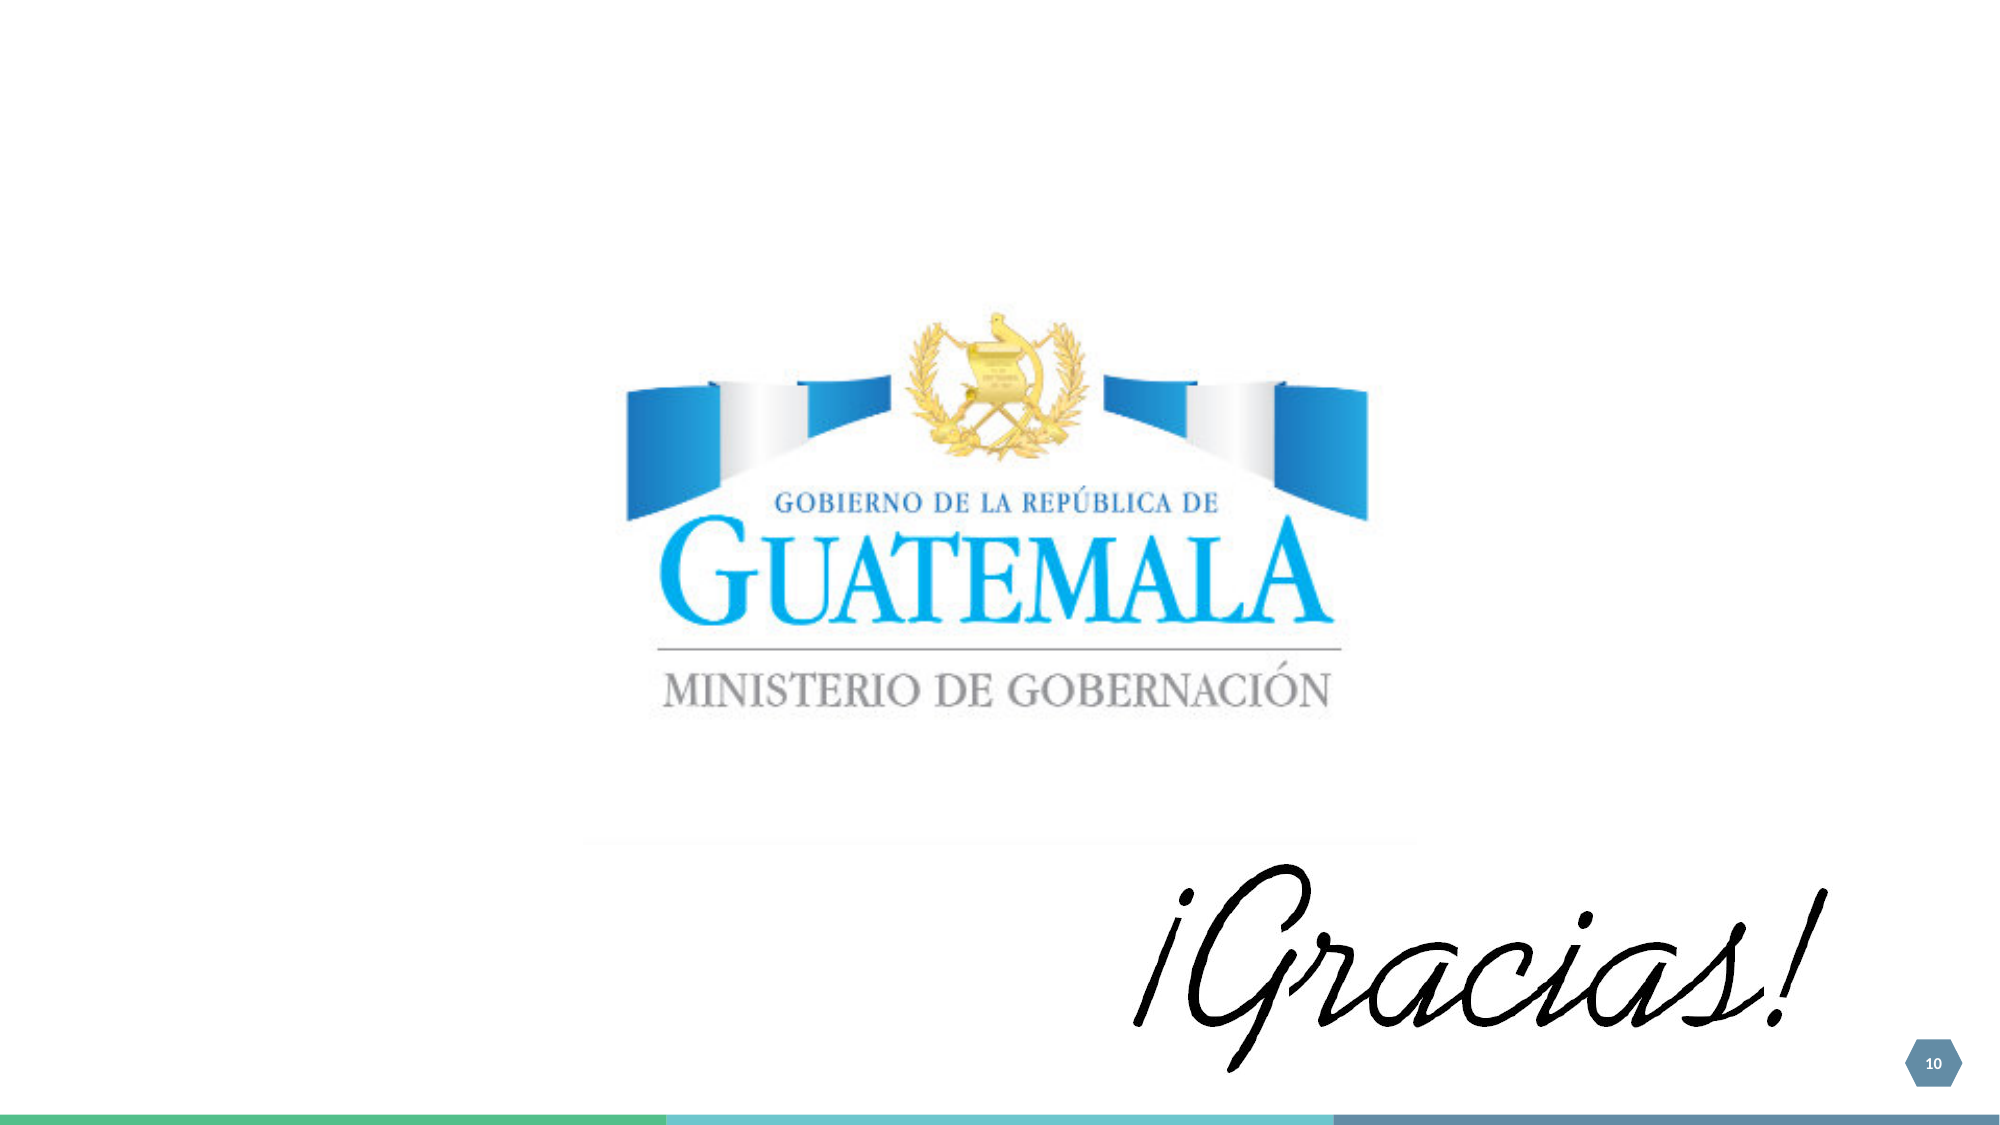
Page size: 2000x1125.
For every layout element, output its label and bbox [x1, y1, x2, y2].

picture [582, 219, 1873, 1103]
